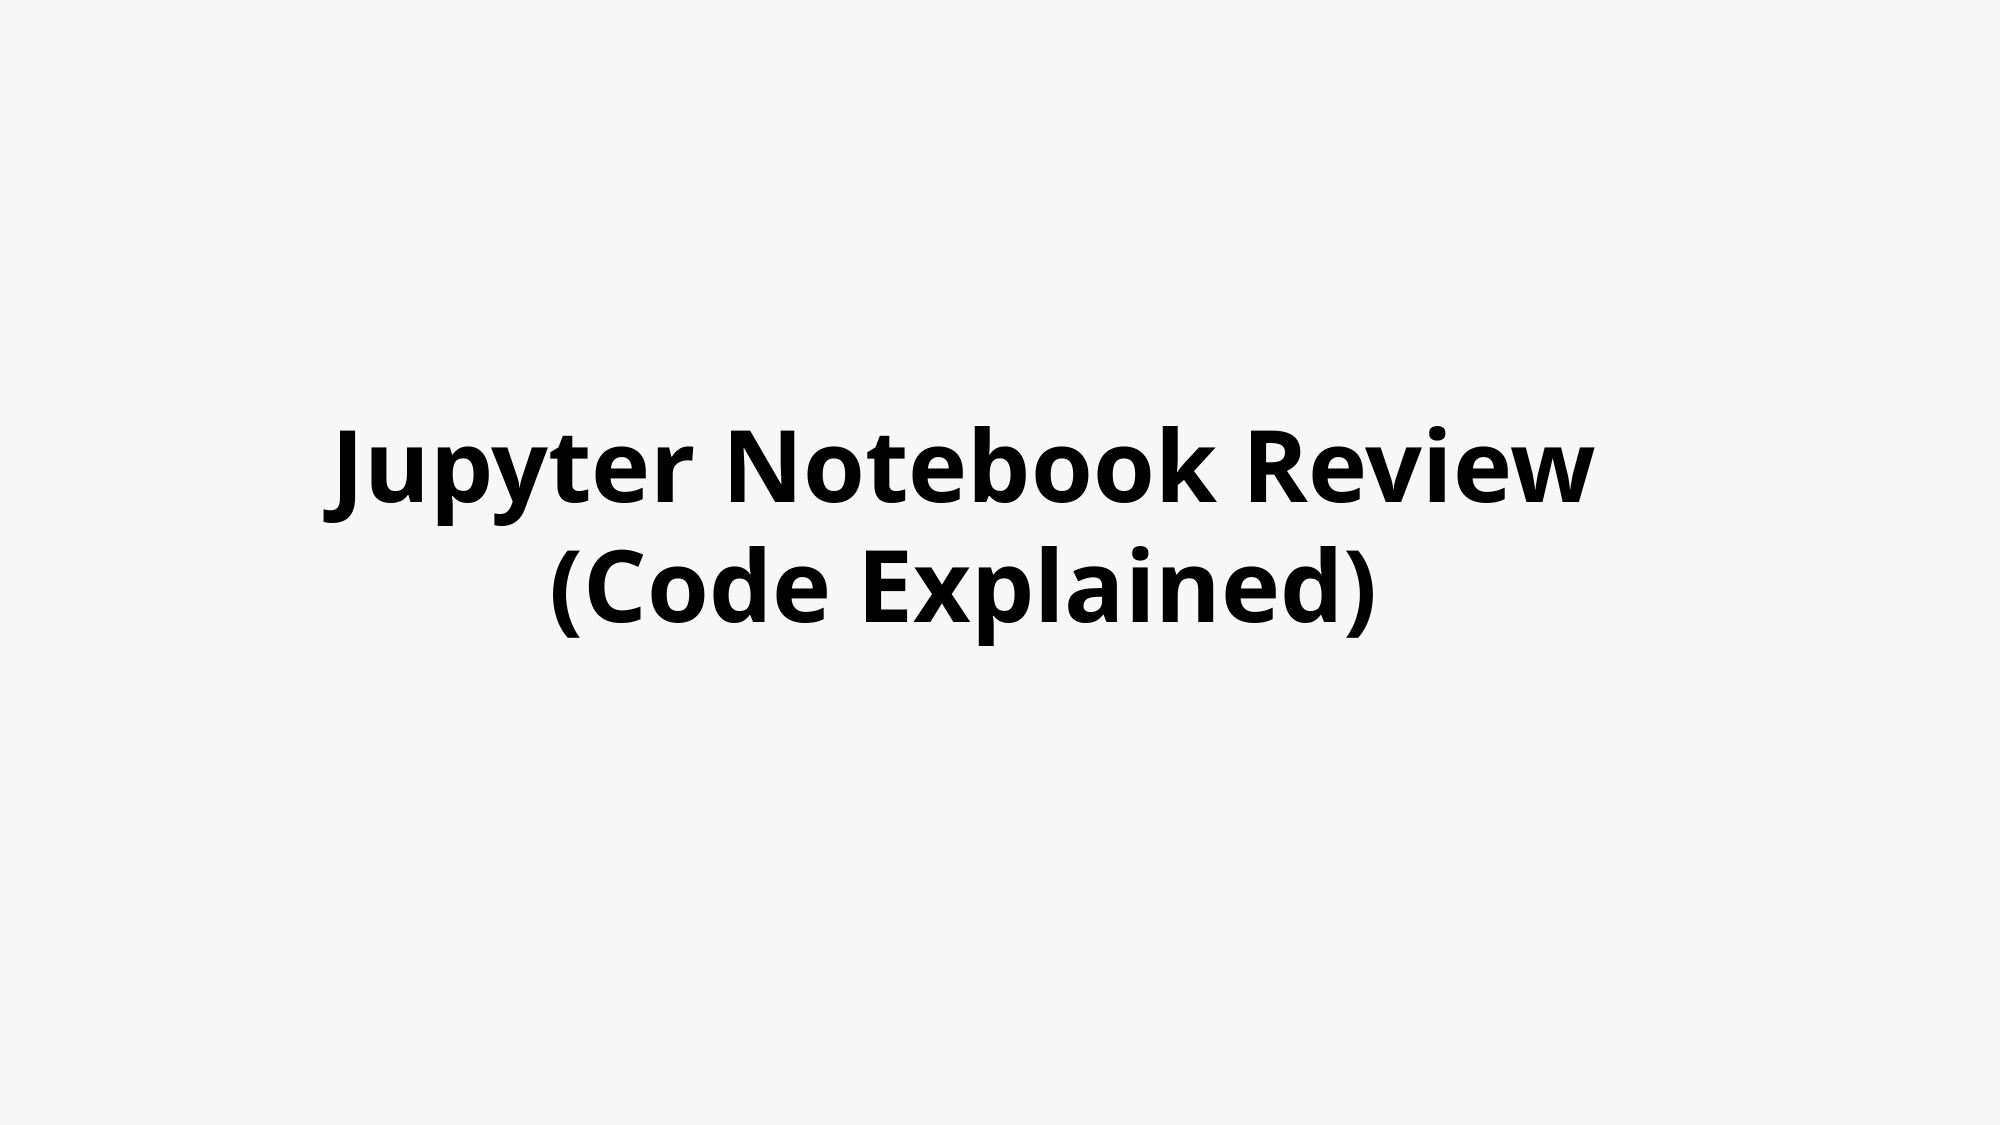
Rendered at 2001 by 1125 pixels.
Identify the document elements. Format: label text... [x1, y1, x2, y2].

text_box Jupyter Notebook Review (Code Explained) [317, 395, 1612, 651]
